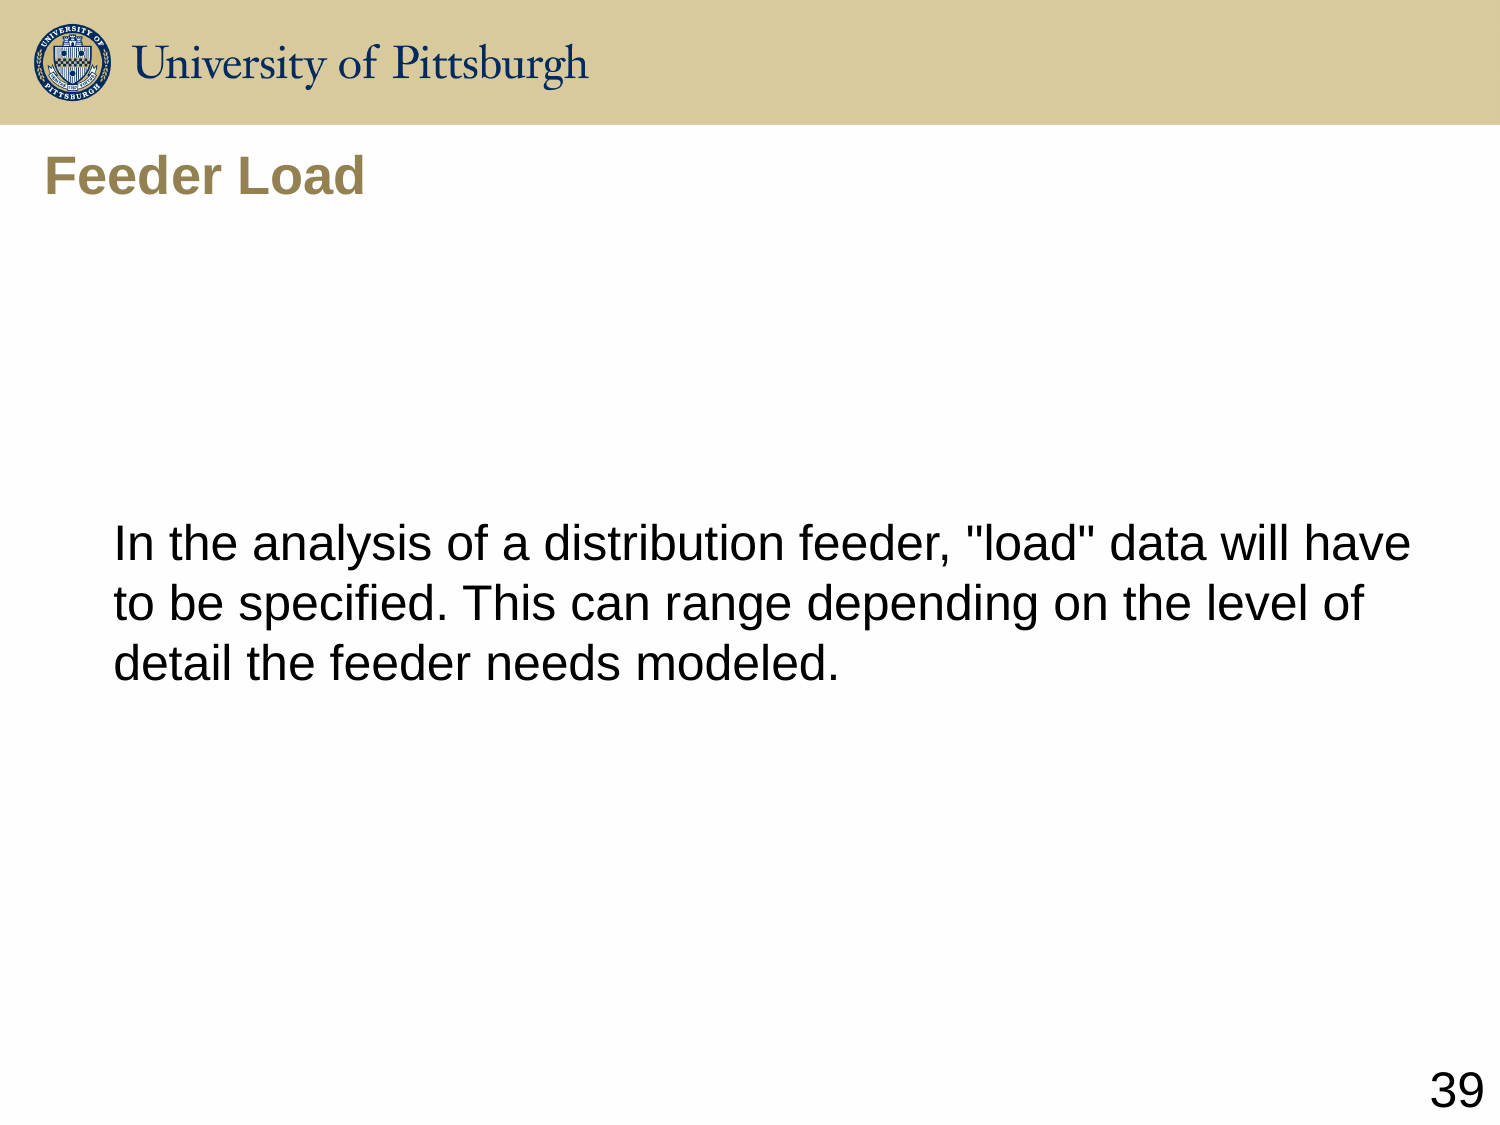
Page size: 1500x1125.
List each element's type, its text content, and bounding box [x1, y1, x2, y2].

picture [0, 1, 1500, 1125]
slide_number 39 [1362, 1050, 1500, 1125]
text_box In the analysis of a distribution feeder, "load" data will have to be specified. This can range depending on the level of detail the feeder needs modeled. [98, 503, 1431, 699]
title Feeder Load [29, 125, 1500, 221]
